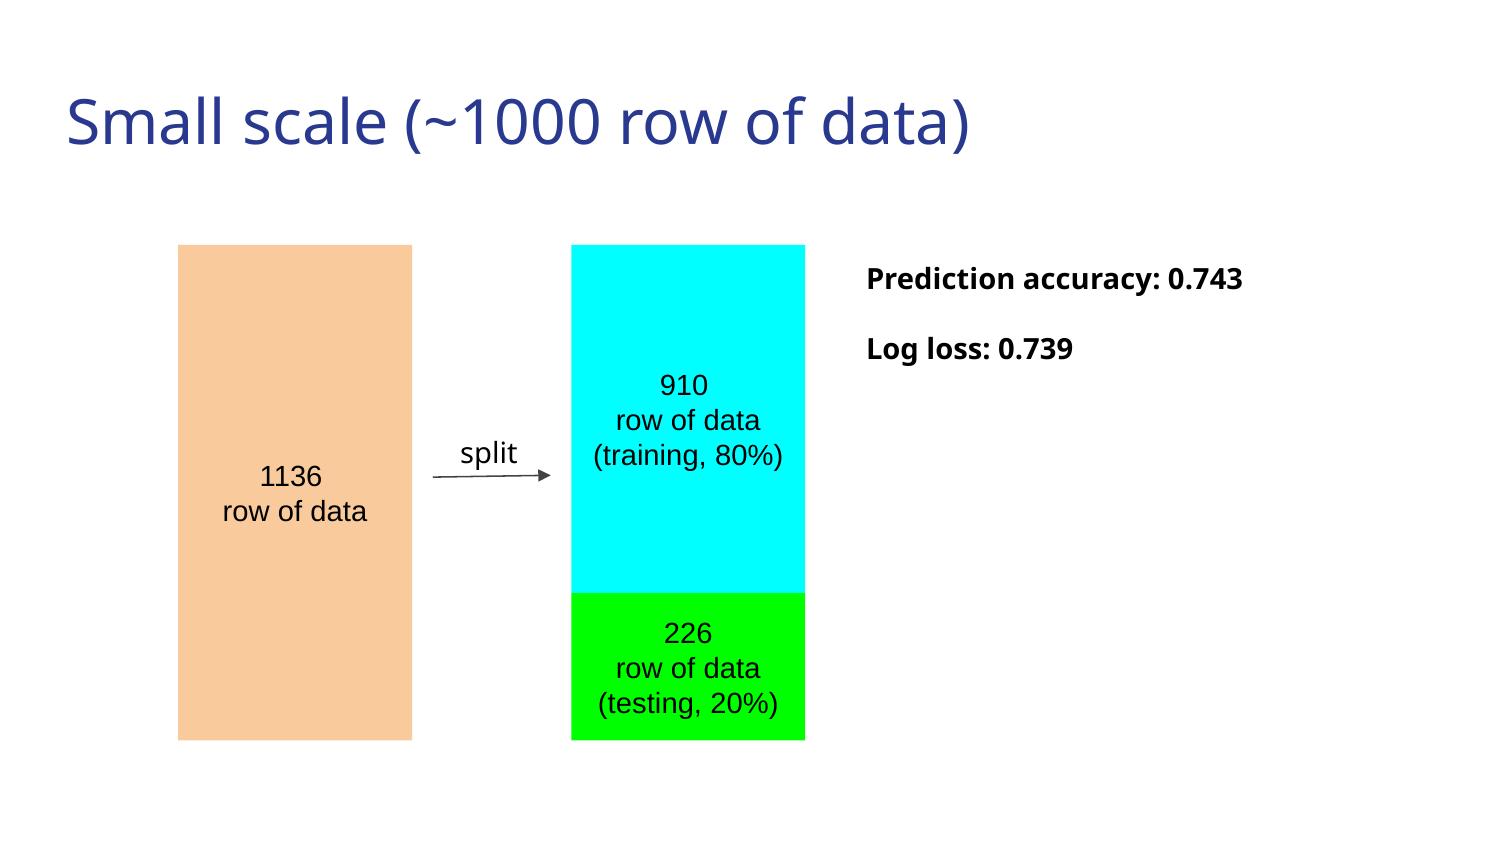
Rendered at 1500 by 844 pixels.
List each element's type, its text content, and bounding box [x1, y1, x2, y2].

text_box 1136 row of data [178, 244, 413, 741]
text_box 910 row of data (training, 80%) [571, 244, 806, 593]
text_box Prediction accuracy: 0.743 Log loss: 0.739 [851, 245, 1331, 369]
text_box 226 row of data (testing, 20%) [571, 593, 806, 741]
text_box split [445, 419, 564, 465]
title Small scale (~1000 row of data) [51, 67, 1449, 167]
